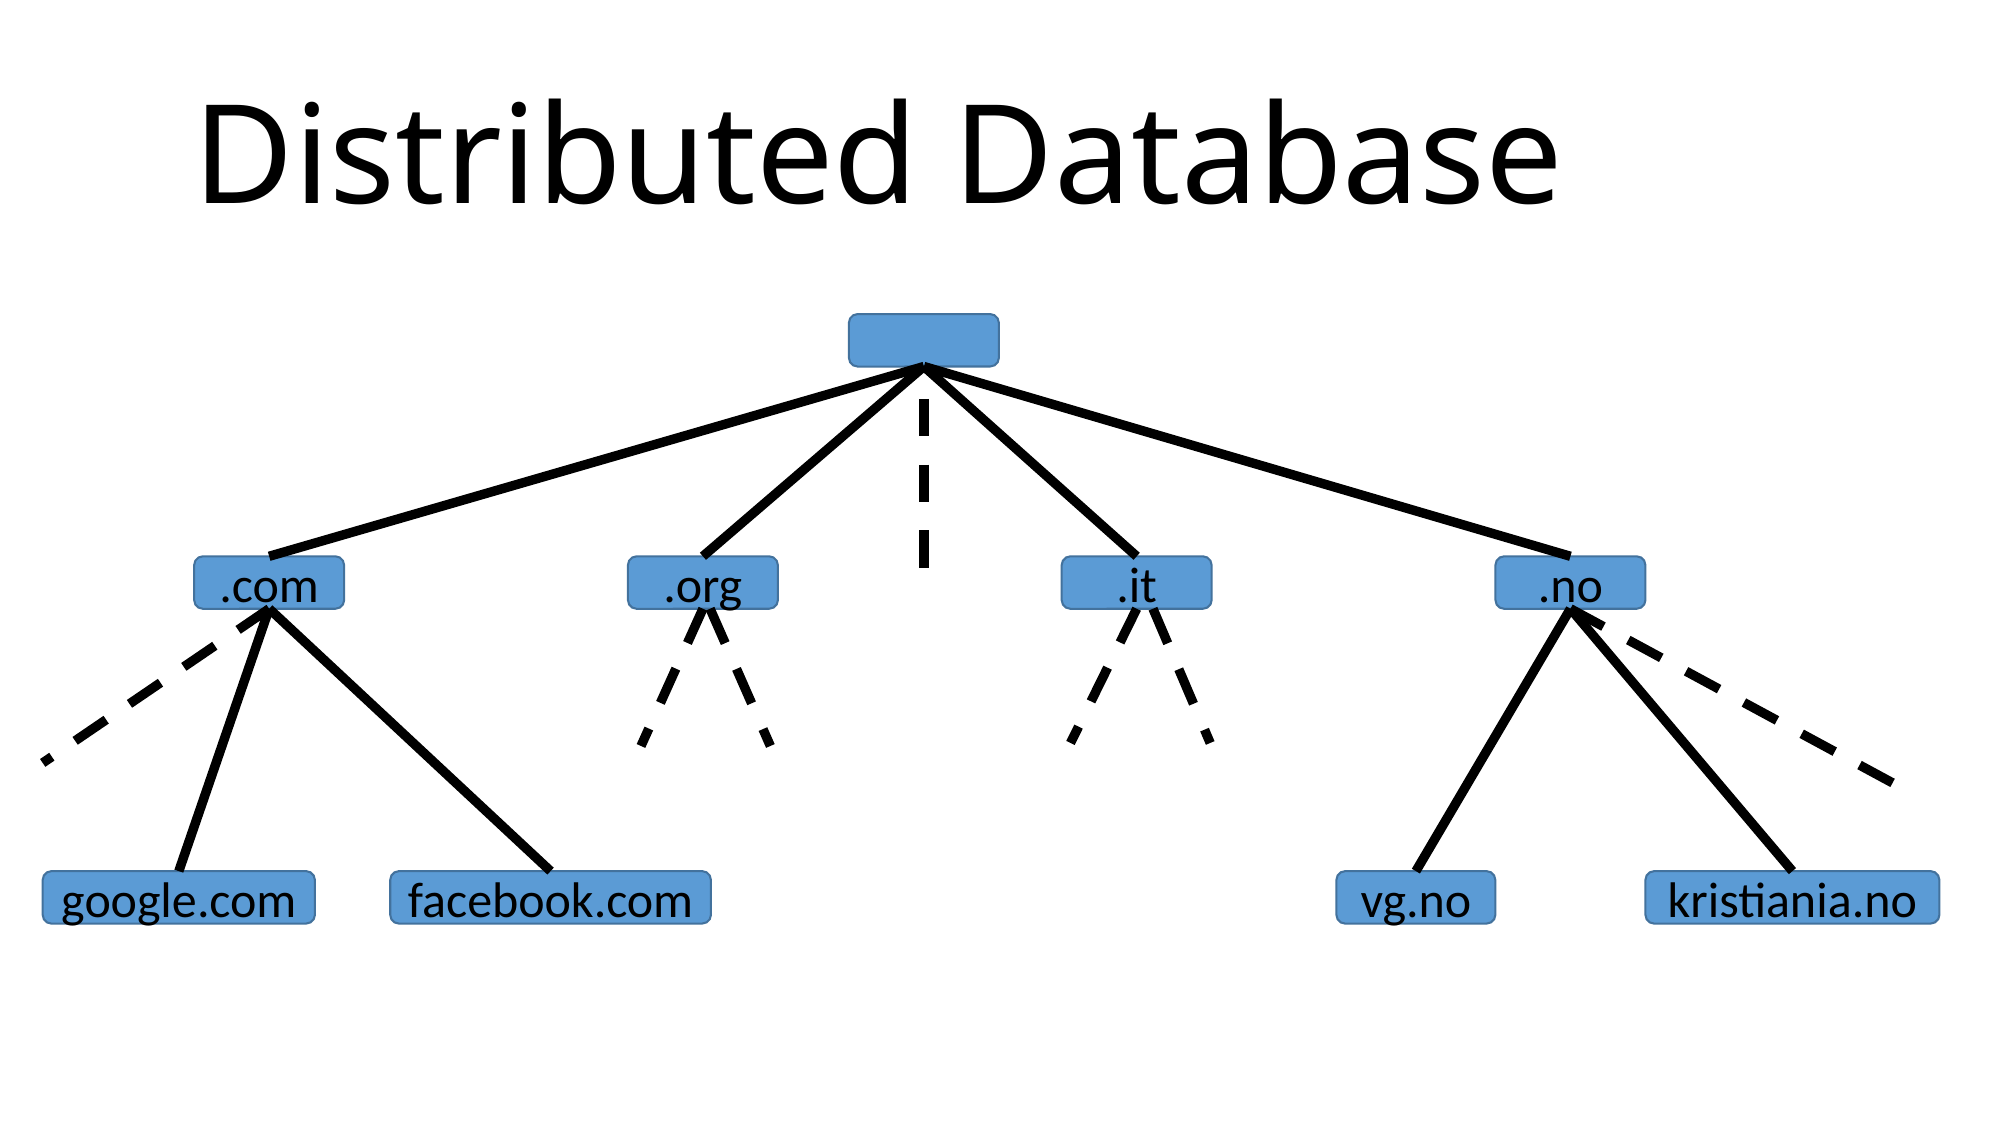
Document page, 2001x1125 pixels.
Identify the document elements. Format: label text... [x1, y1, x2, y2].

text_box google.com [41, 870, 316, 925]
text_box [1070, 608, 1137, 744]
text_box kristiania.no [1644, 870, 1941, 925]
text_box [42, 608, 270, 763]
text_box .org [626, 557, 779, 610]
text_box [178, 763, 269, 872]
text_box vg.no [1335, 870, 1497, 925]
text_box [269, 366, 924, 557]
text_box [1415, 608, 1571, 872]
text_box .com [193, 555, 346, 608]
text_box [1570, 608, 1917, 796]
title Distributed Database [178, 50, 1904, 268]
text_box .no [1494, 555, 1647, 608]
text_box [924, 366, 1571, 557]
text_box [269, 608, 551, 872]
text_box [640, 608, 703, 746]
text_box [1571, 796, 1793, 872]
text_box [709, 608, 771, 746]
text_box facebook.com [389, 870, 712, 925]
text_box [1152, 608, 1211, 744]
text_box [847, 313, 1000, 366]
text_box .it [1060, 557, 1213, 610]
